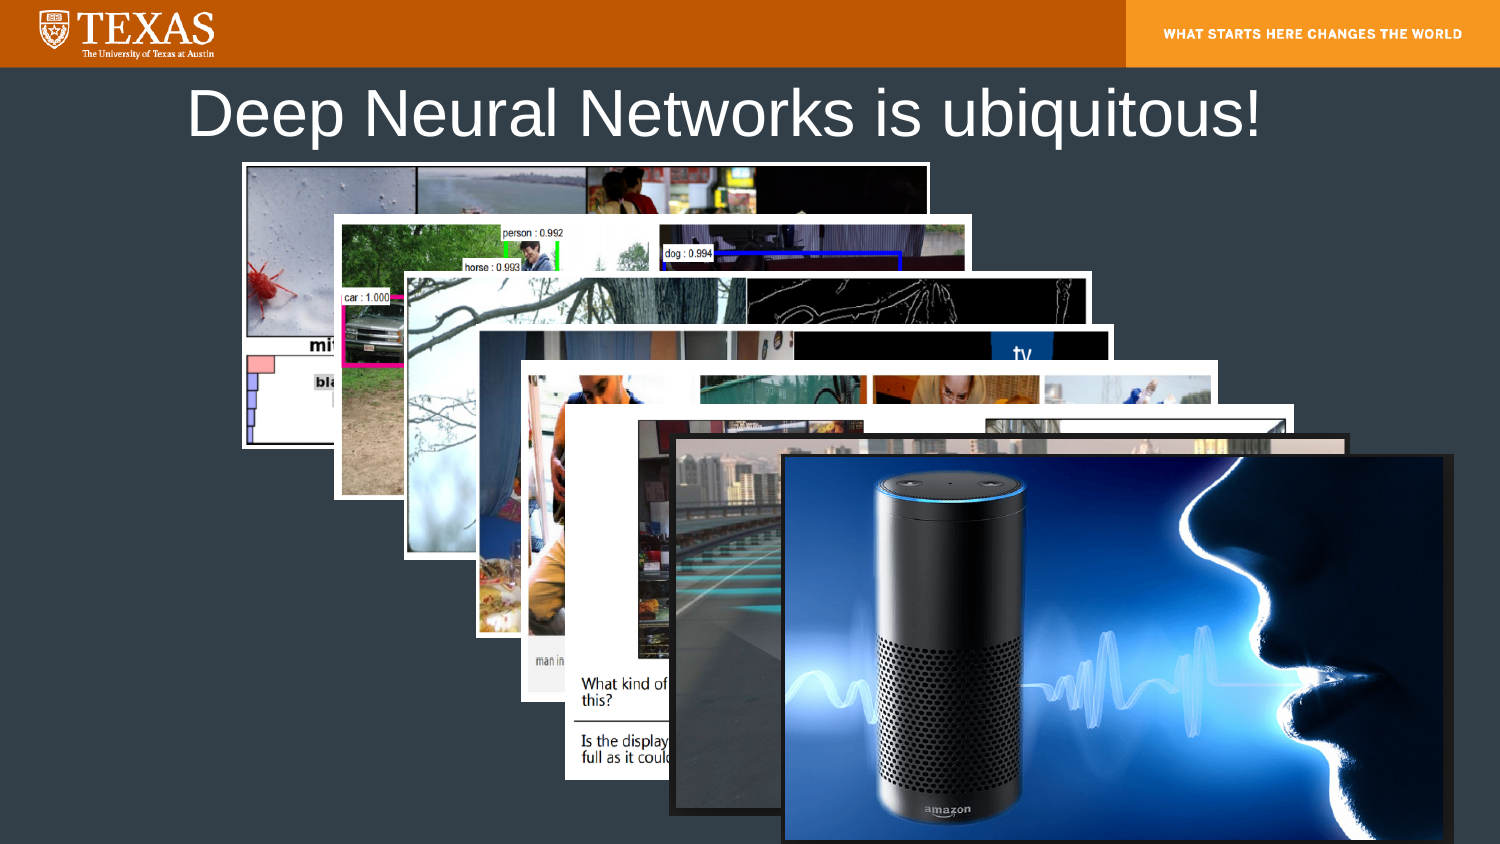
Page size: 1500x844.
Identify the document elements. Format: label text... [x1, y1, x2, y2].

picture [0, 0, 1500, 844]
title Deep Neural Networks is ubiquitous! [50, 39, 1400, 180]
